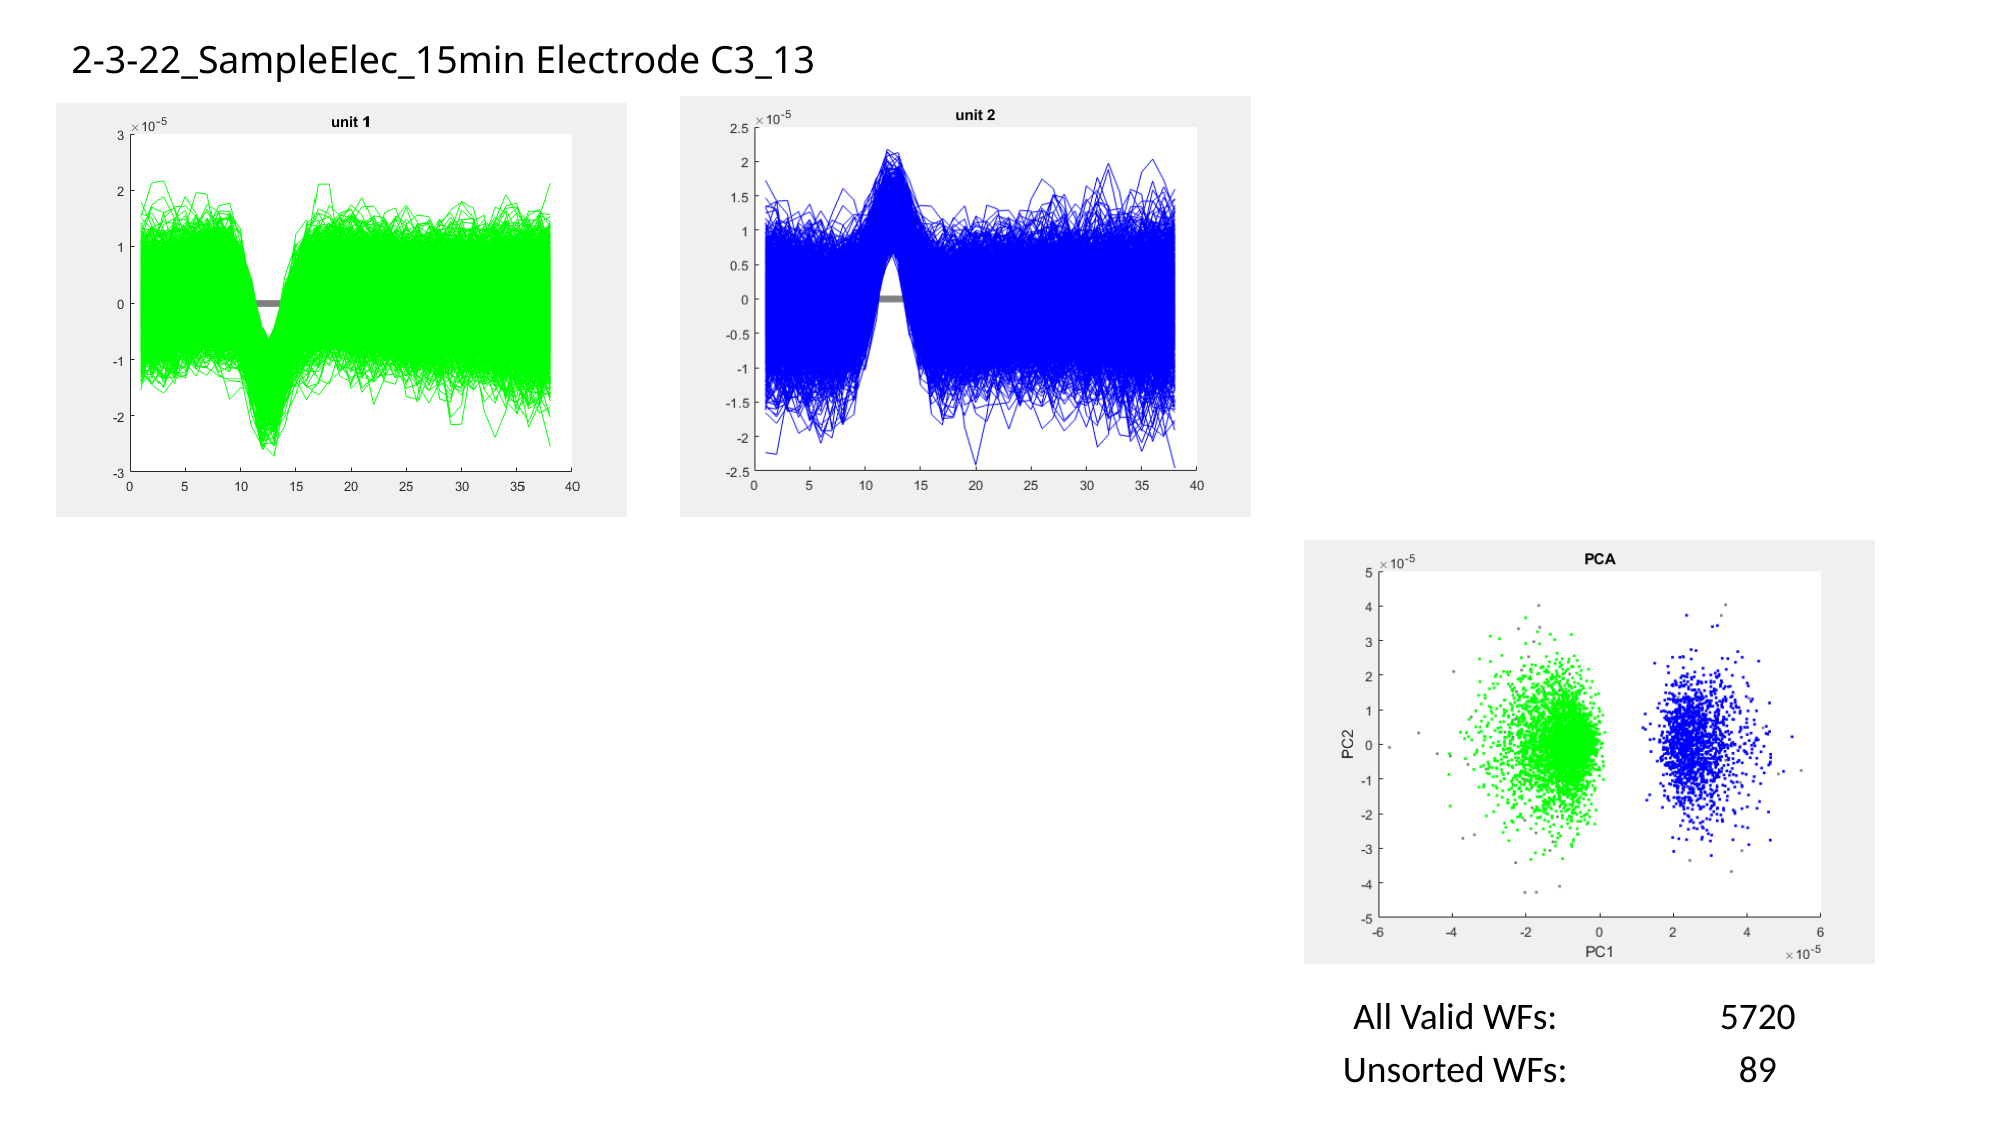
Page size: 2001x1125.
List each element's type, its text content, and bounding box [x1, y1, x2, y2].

table_cell 89 [1607, 1048, 1908, 1099]
table_cell Unsorted WFs: [1305, 1048, 1606, 1099]
table_header All Valid WFs: [1305, 995, 1606, 1046]
picture [1304, 540, 1875, 964]
title 2-3-22_SampleElec_15min Electrode C3_13 [56, 31, 1541, 92]
table_header 5720 [1607, 995, 1908, 1046]
picture [56, 103, 627, 517]
picture [680, 96, 1251, 517]
